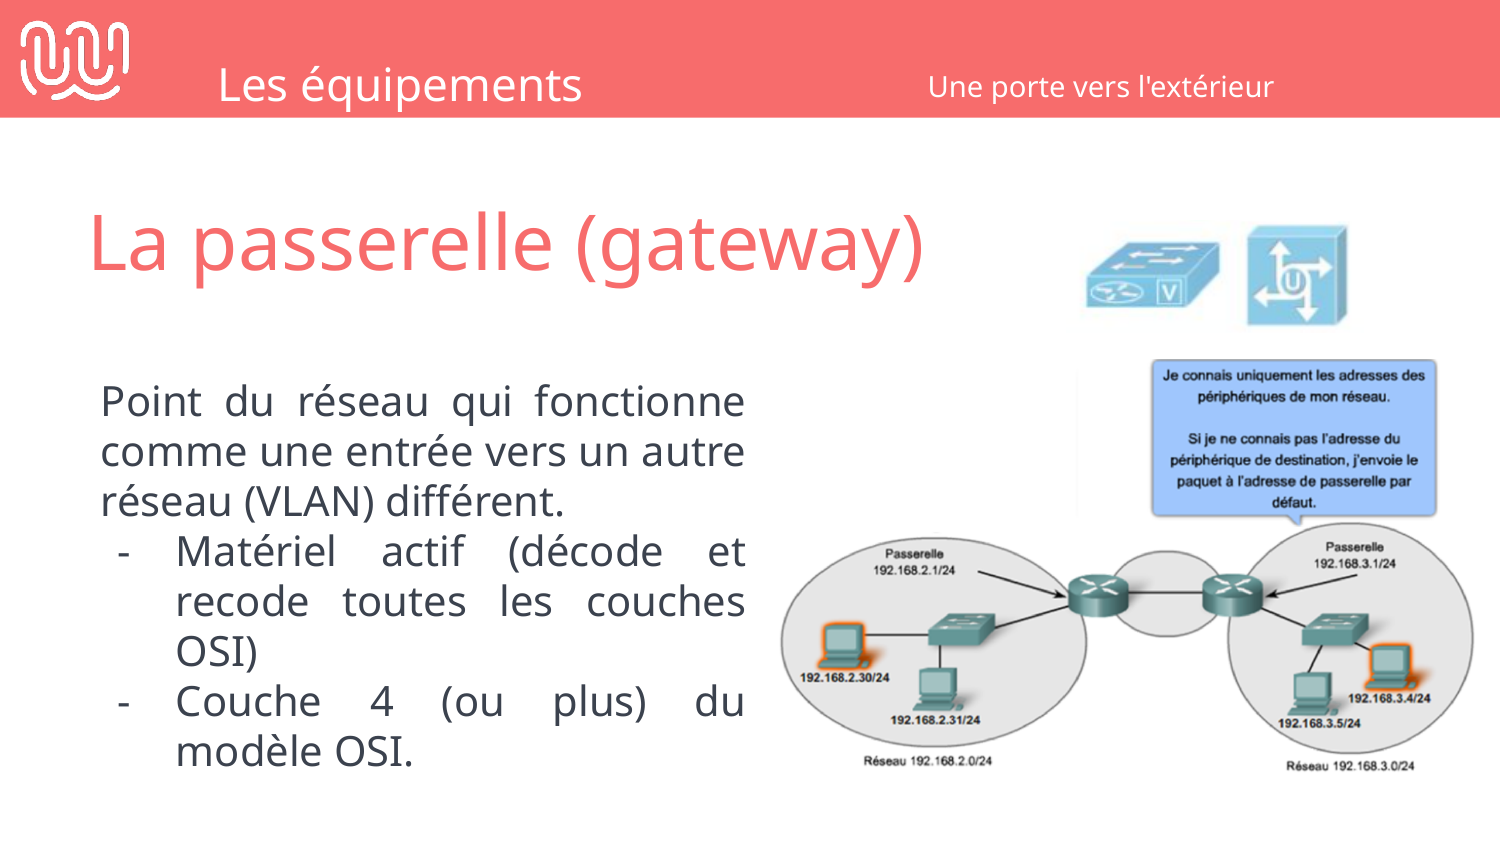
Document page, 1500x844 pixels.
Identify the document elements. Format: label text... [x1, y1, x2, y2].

text_box Les équipements [217, 24, 921, 143]
picture [773, 358, 1478, 776]
text_box Point du réseau qui fonctionne comme une entrée vers un autre réseau (VLAN) différent. Matériel actif (décode et recode toutes les couches OSI) Couche 4 (ou plus) du modèle OSI. [100, 385, 747, 765]
text_box Une porte vers l'extérieur [927, 56, 1500, 116]
picture [1066, 220, 1365, 334]
picture [20, 20, 134, 101]
text_box La passerelle (gateway) [87, 193, 1478, 281]
